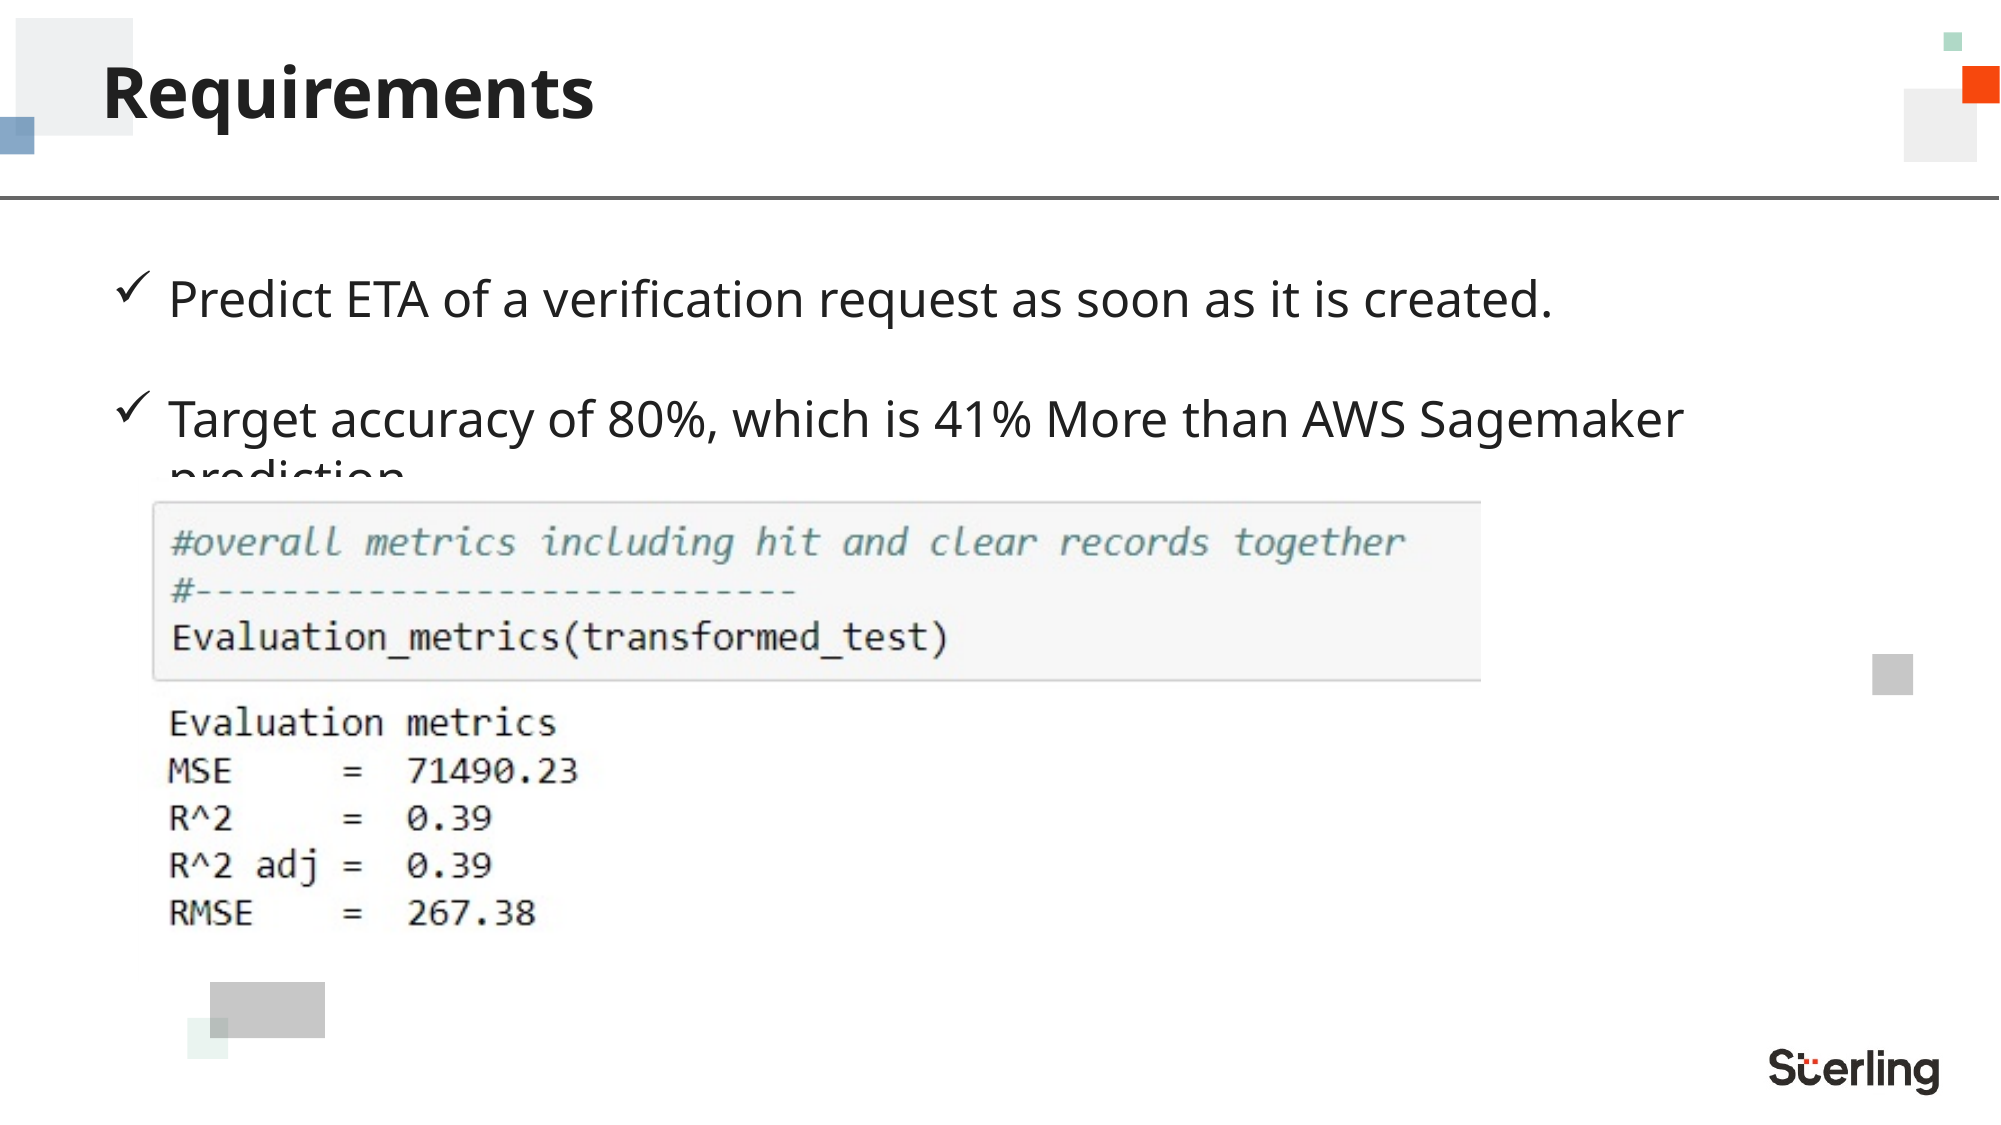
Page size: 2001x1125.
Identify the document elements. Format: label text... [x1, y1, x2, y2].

title Requirements [101, 57, 1893, 196]
text_box Predict ETA of a verification request as soon as it is created. Target accuracy of 80%, which is 41% More than AWS Sagemaker prediction. [97, 200, 1883, 936]
title Requirements [1883, 200, 1893, 225]
picture [137, 477, 1522, 1103]
picture [1760, 1041, 1949, 1098]
